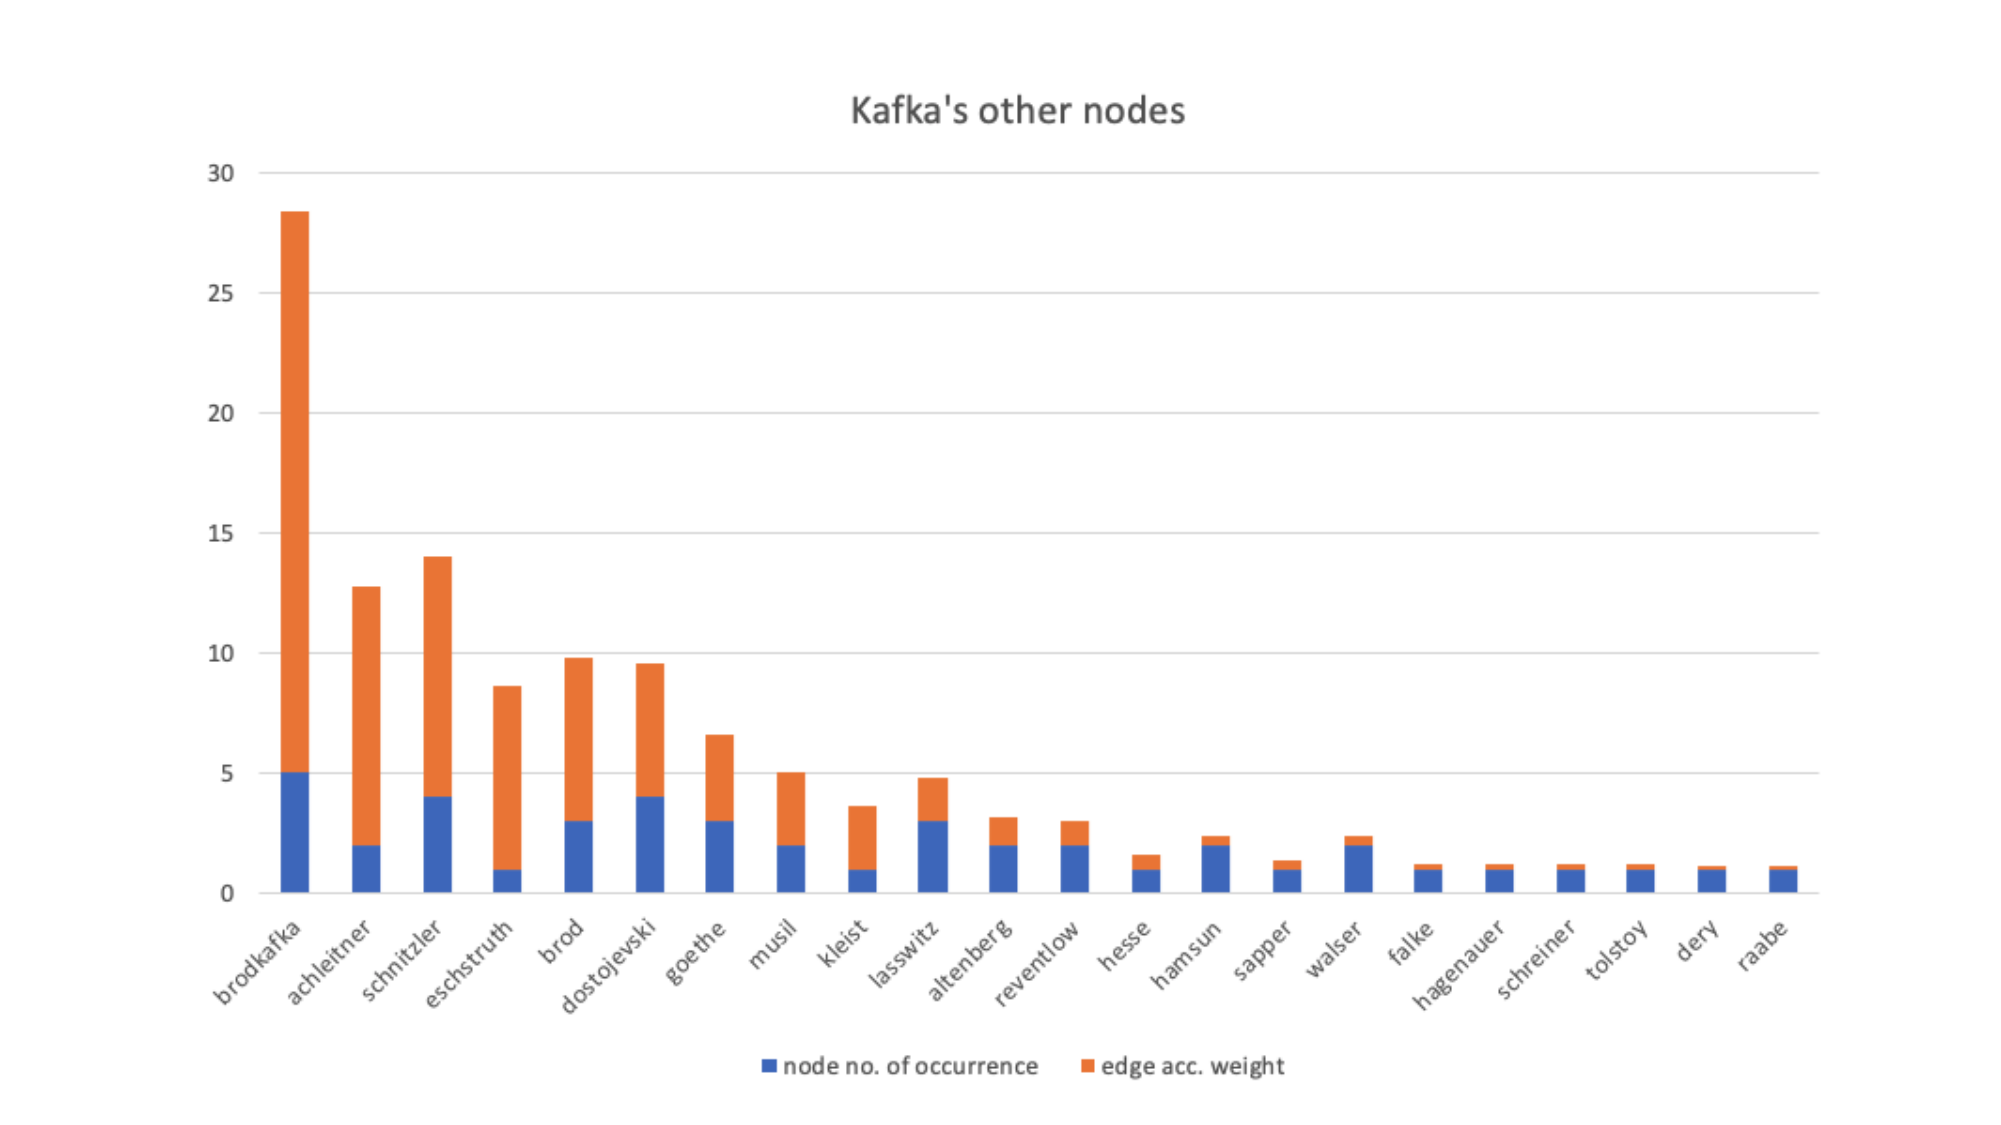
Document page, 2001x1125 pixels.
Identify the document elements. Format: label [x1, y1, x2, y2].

picture [191, 73, 1841, 1099]
